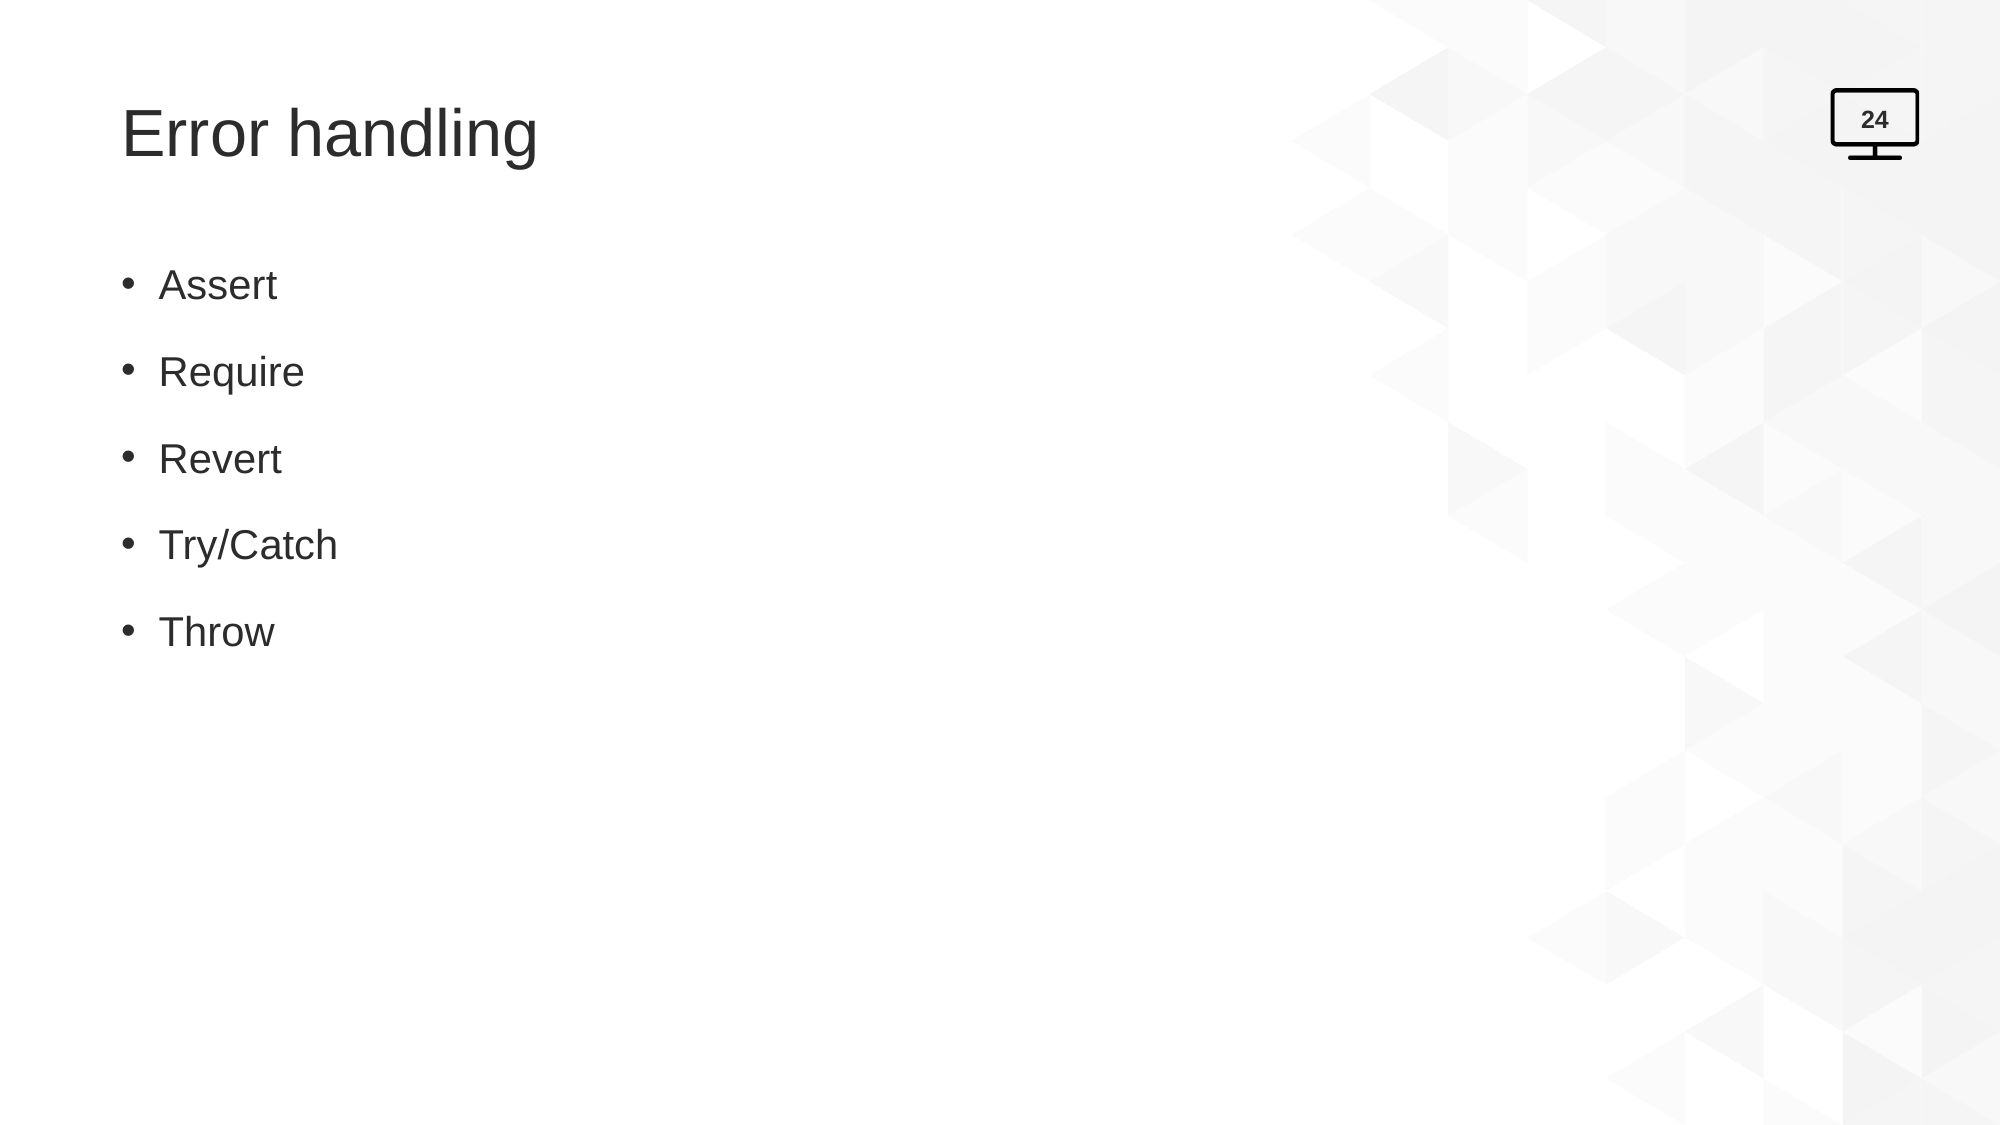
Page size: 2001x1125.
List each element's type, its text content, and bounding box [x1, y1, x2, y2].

title Error handling [106, 59, 1760, 201]
slide_number 24 [1830, 94, 1920, 142]
list Assert Require Revert Try/Catch Throw [106, 230, 1878, 1010]
picture [1291, 0, 2000, 1125]
